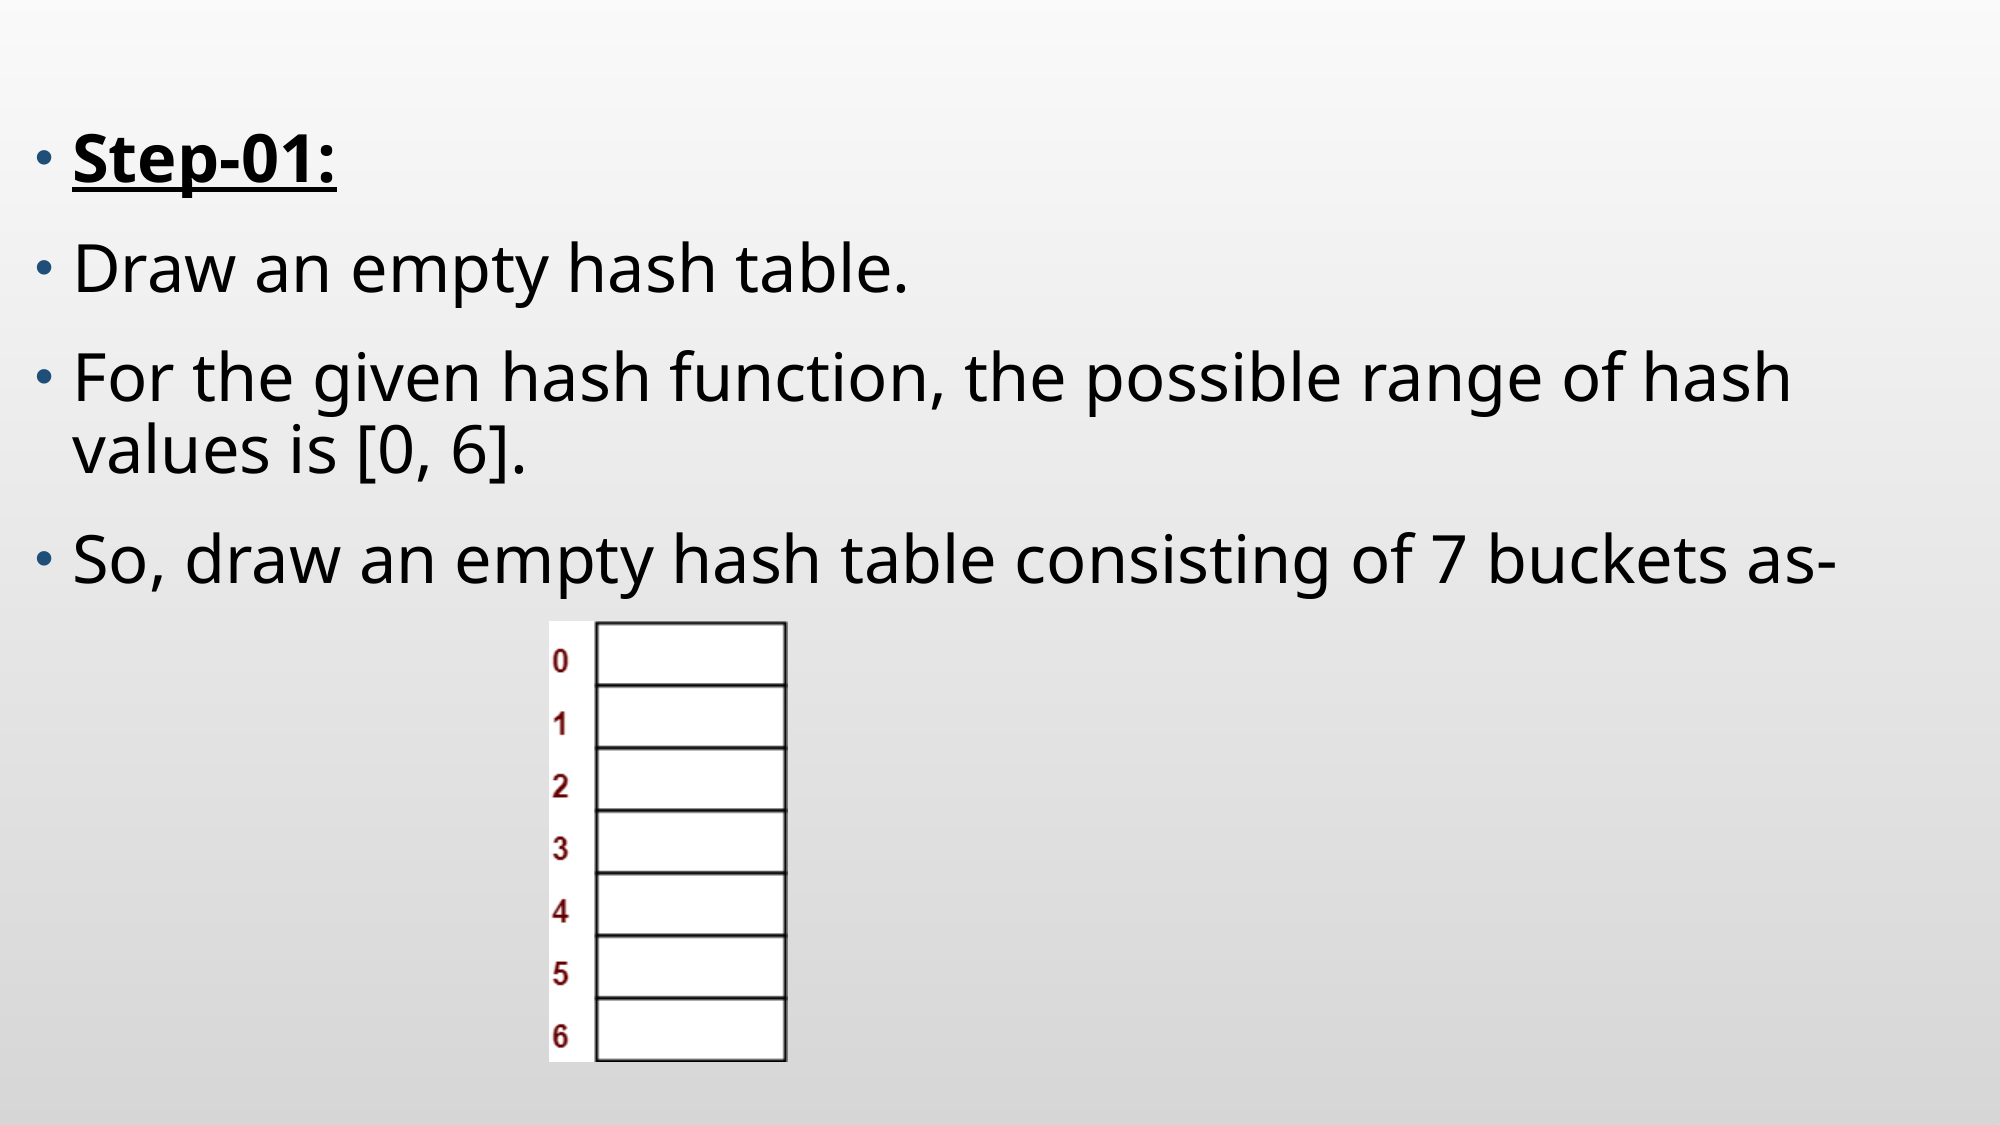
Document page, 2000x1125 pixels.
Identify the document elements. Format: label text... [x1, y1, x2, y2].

list Step-01: Draw an empty hash table. For the given hash function, the possible range of hash values is [0, 6]. So, draw an empty hash table consisting of 7 buckets as- [12, 117, 2000, 1125]
picture [549, 621, 788, 1062]
